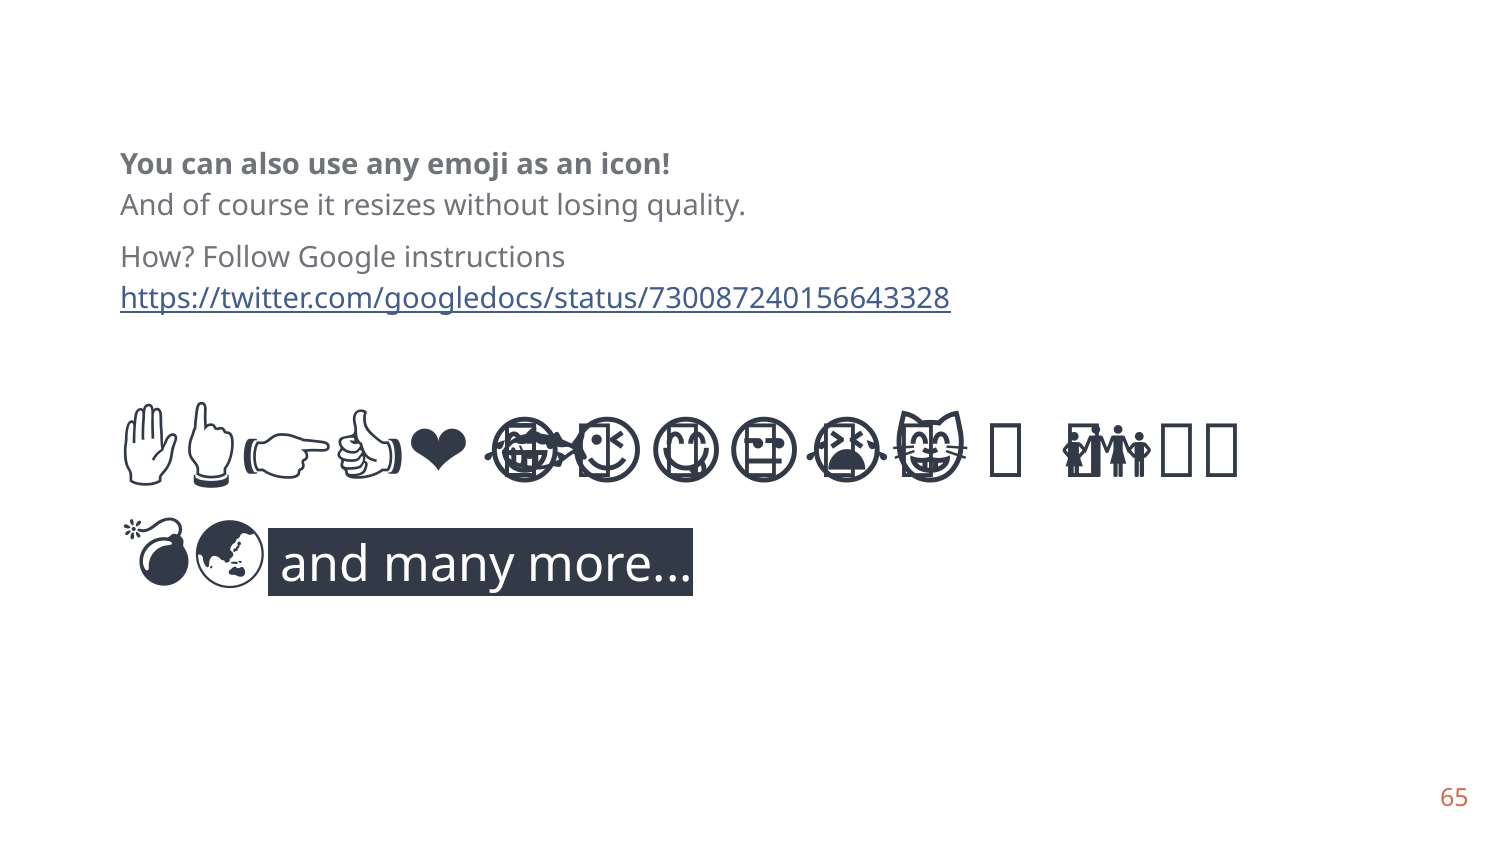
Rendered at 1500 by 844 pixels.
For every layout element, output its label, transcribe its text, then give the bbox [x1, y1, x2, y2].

slide_number 65 [1378, 766, 1469, 832]
list You can also use any emoji as an icon! And of course it resizes without losing quality. How? Follow Google instructions https://twitter.com/googledocs/status/730087240156643328 [120, 140, 1323, 330]
text_box ✋👆👉👍👤👦👧👨👩👪💃🏃💑❤😂😉😋😒😭👶😸🐟🍒🍔💣📌📖🔨🎃🎈🎨🏈🏰🌏🔌🔑 and many more... [120, 389, 1322, 812]
